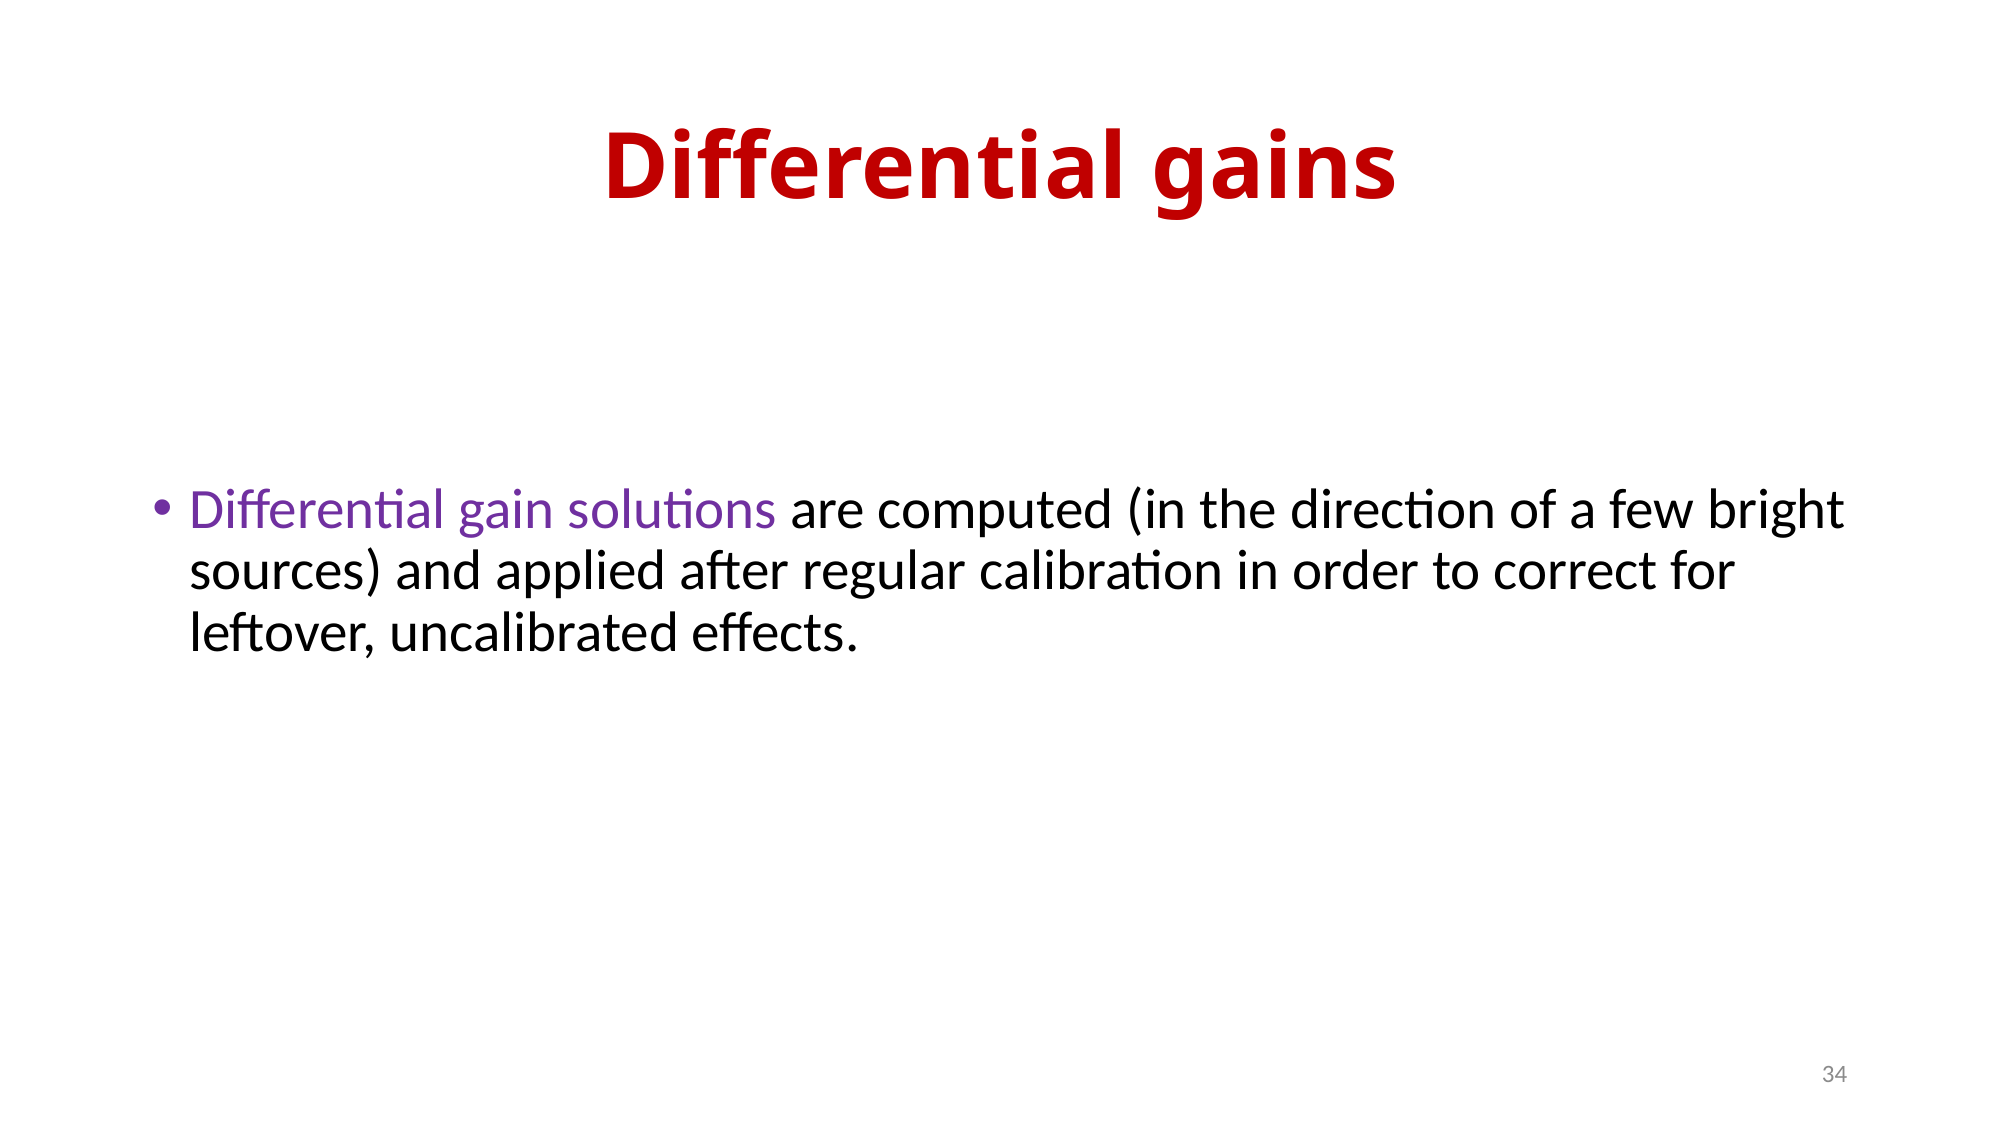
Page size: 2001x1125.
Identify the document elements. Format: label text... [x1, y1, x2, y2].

list Differential gain solutions are computed (in the direction of a few bright sources) and applied after regular calibration in order to correct for leftover, uncalibrated effects. [137, 471, 1863, 672]
slide_number 34 [1412, 1042, 1863, 1103]
title Differential gains [137, 59, 1863, 278]
